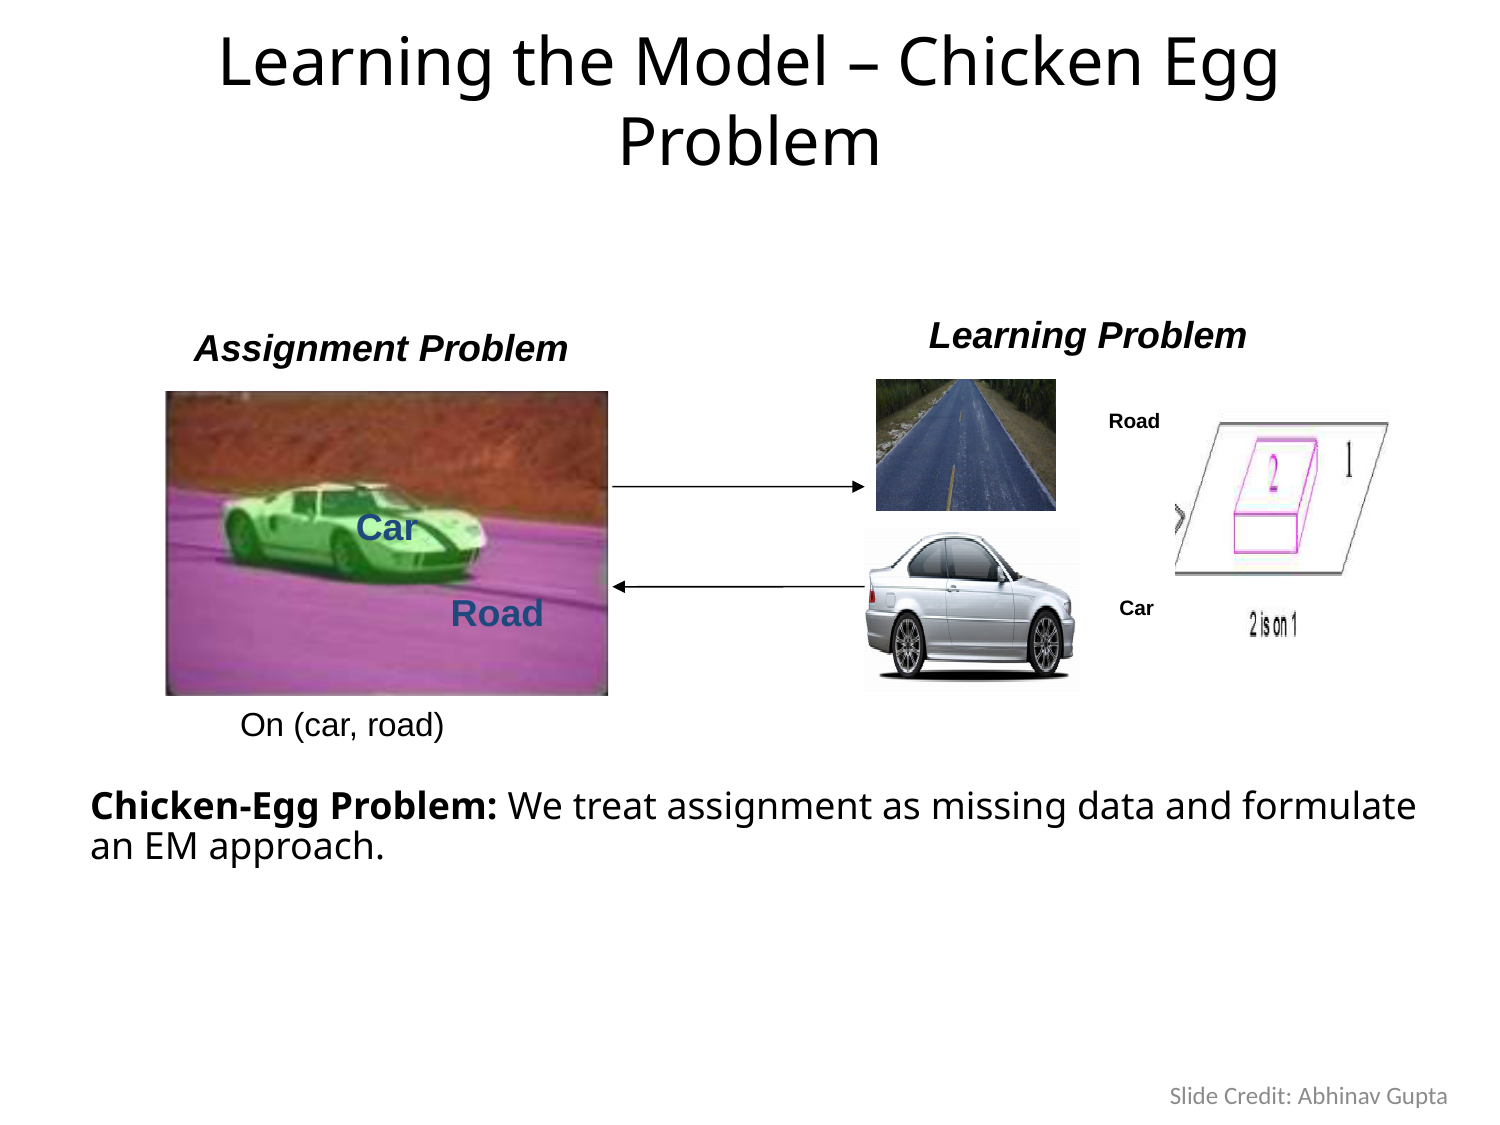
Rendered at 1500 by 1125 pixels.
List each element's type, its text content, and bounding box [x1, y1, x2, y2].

text_box [613, 580, 859, 593]
text_box [613, 480, 859, 493]
text_box On (car, road) [225, 704, 559, 751]
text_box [864, 378, 1390, 692]
text_box Learning Problem [914, 304, 1269, 364]
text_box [164, 391, 609, 696]
title Learning the Model – Chicken Egg Problem [75, 5, 1425, 193]
footer Slide Credit: Abhinav Gupta [1071, 1065, 1500, 1125]
list Chicken-Egg Problem: We treat assignment as missing data and formulate an EM approach. [75, 779, 1438, 908]
text_box Assignment Problem [179, 316, 599, 377]
